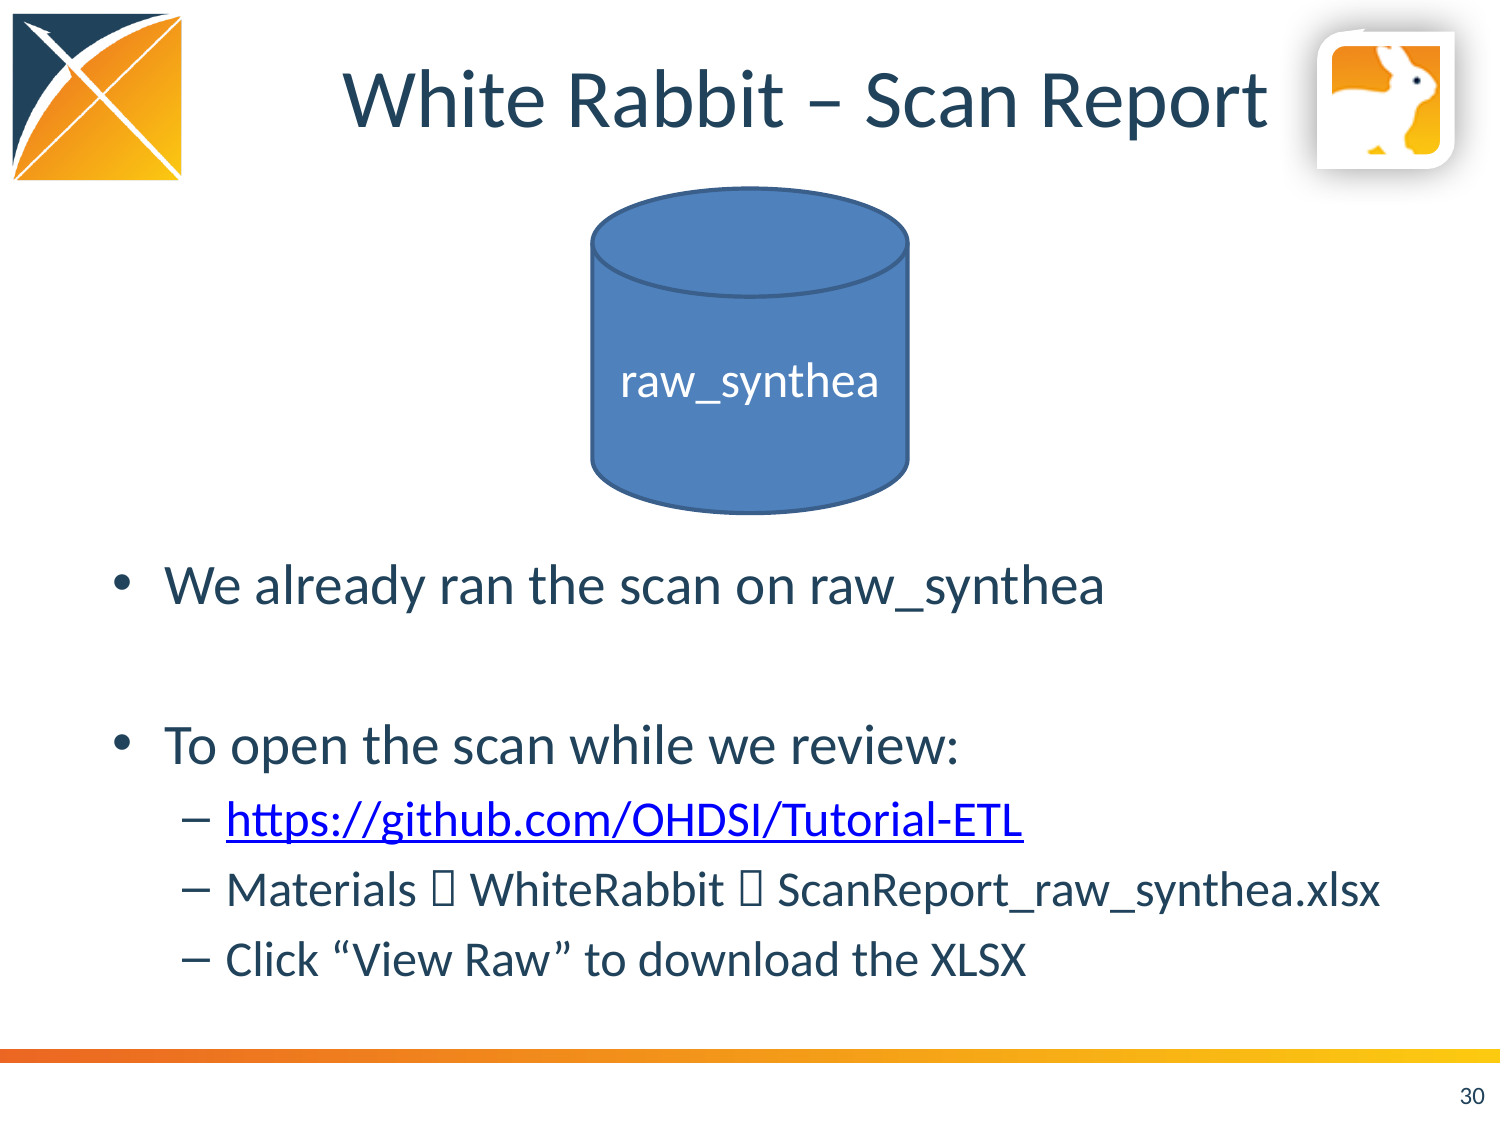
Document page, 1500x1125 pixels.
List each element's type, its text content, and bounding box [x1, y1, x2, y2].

picture [1324, 38, 1448, 162]
text_box raw_synthea [590, 186, 910, 516]
title White Rabbit – Scan Report [187, 24, 1306, 163]
slide_number 30 [1149, 1065, 1500, 1125]
picture [0, 0, 206, 200]
list We already ran the scan on raw_synthea To open the scan while we review: https://github.com/OHDSI/Tutorial-ETL Materials  WhiteRabbit  ScanReport_raw_synthea.xlsx Click “View Raw” to download the XLSX [97, 539, 1403, 1019]
